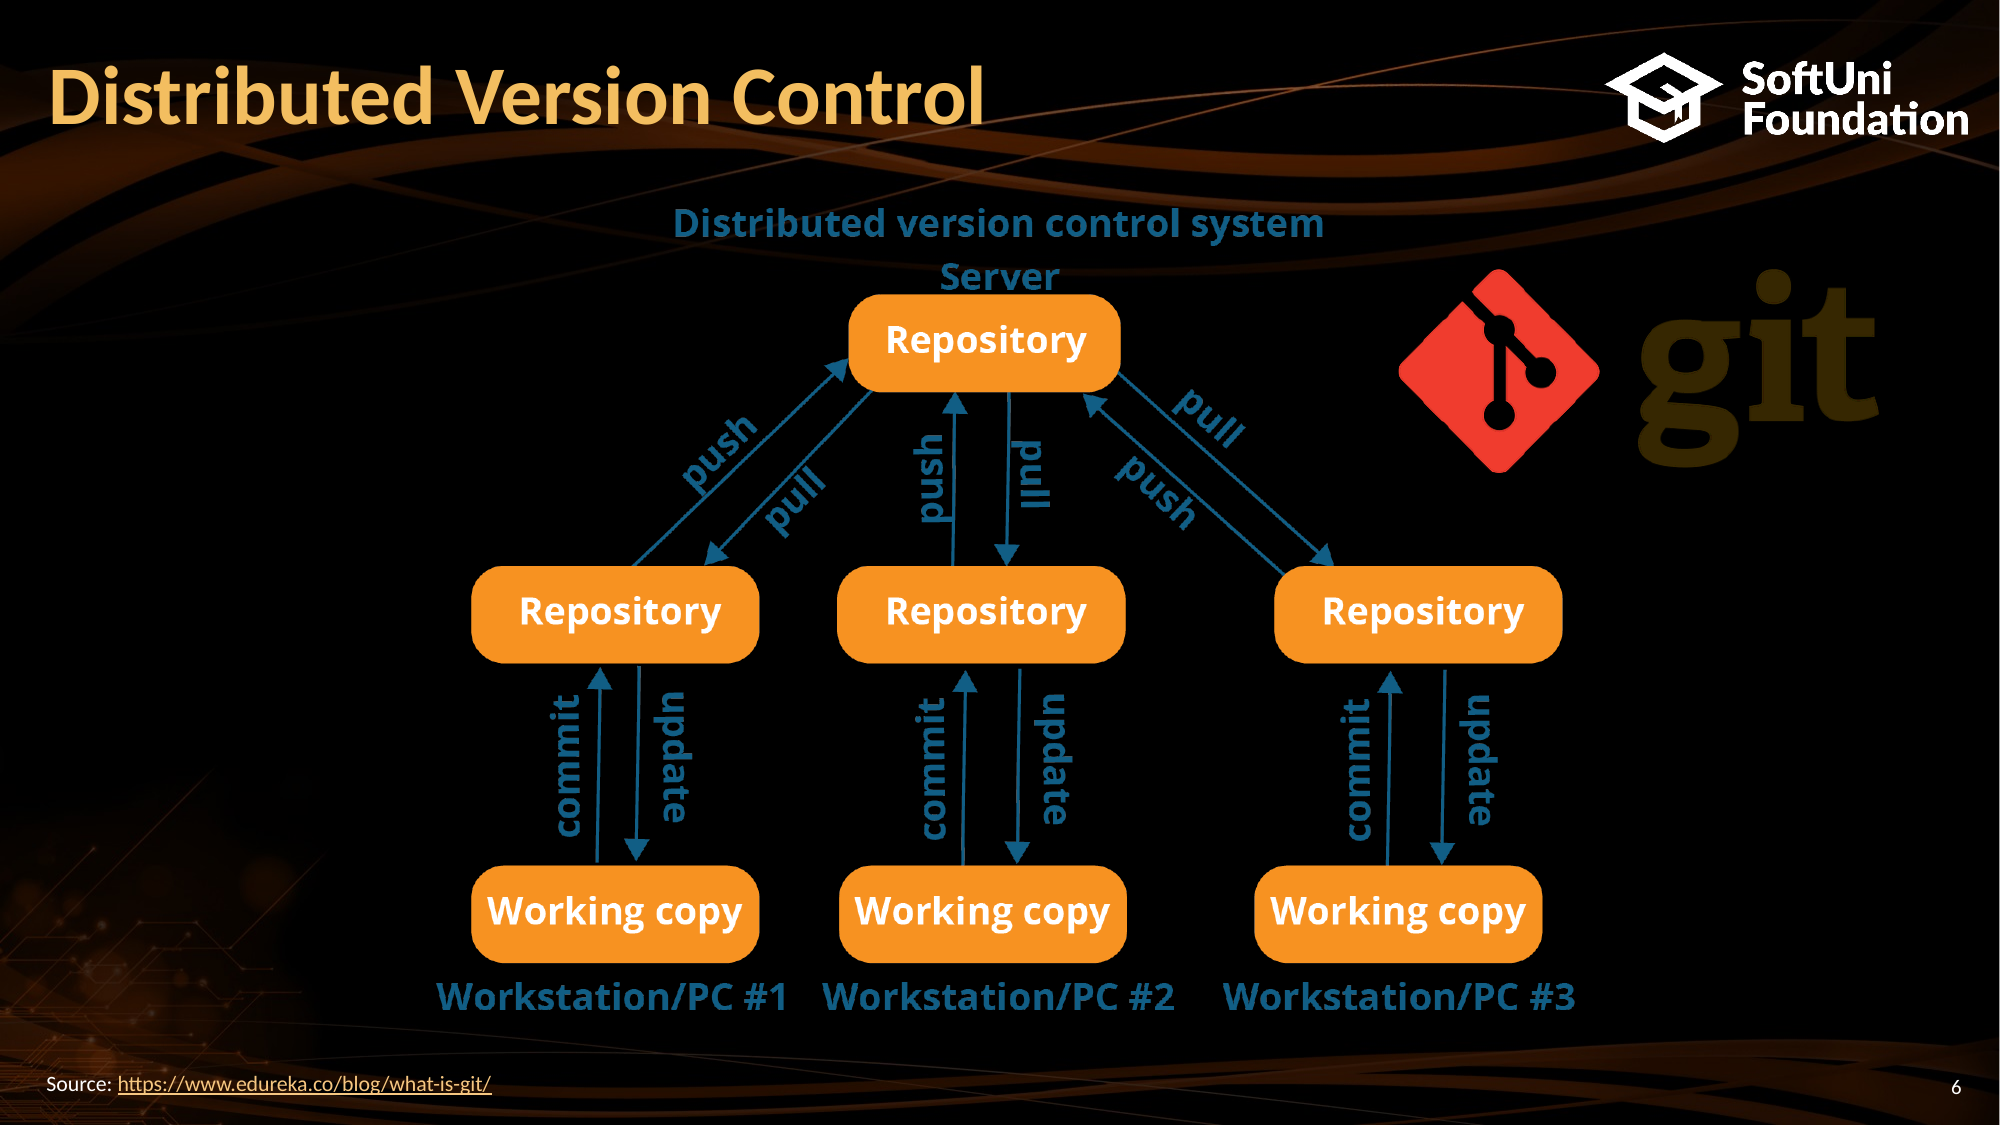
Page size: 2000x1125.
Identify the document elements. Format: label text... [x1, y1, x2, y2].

text_box Source: https://www.edureka.co/blog/what-is-git/ [31, 1062, 507, 1104]
slide_number 6 [1897, 1070, 1968, 1103]
picture [0, 0, 2000, 1125]
title Distributed Version Control [30, 6, 1602, 189]
